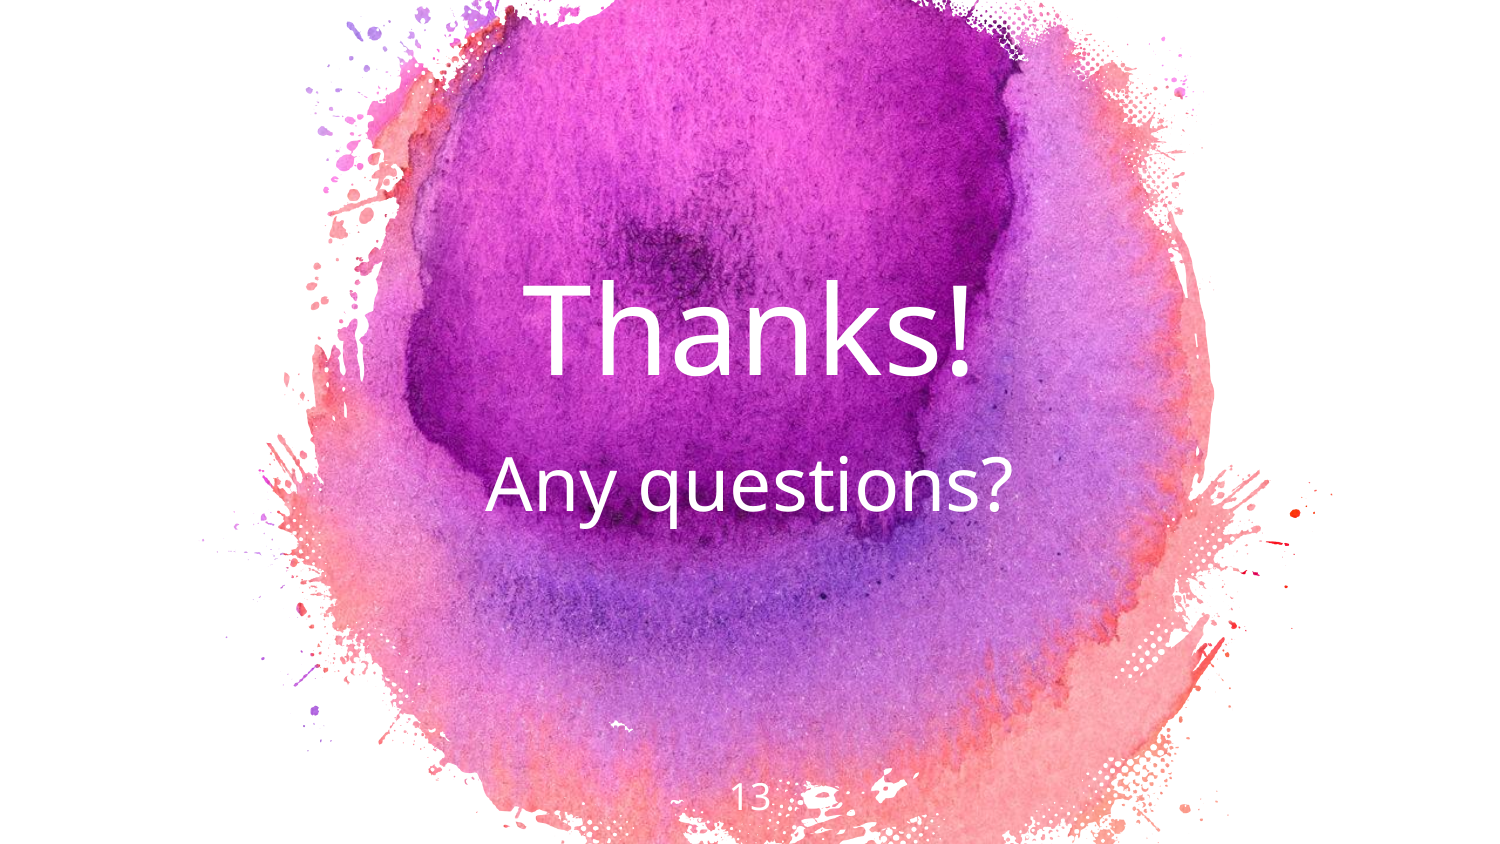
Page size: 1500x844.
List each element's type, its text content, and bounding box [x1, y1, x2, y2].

title Thanks! [351, 225, 1149, 416]
slide_number 13 [705, 766, 795, 832]
picture [0, 0, 1500, 844]
subtitle Any questions? [351, 421, 1149, 551]
